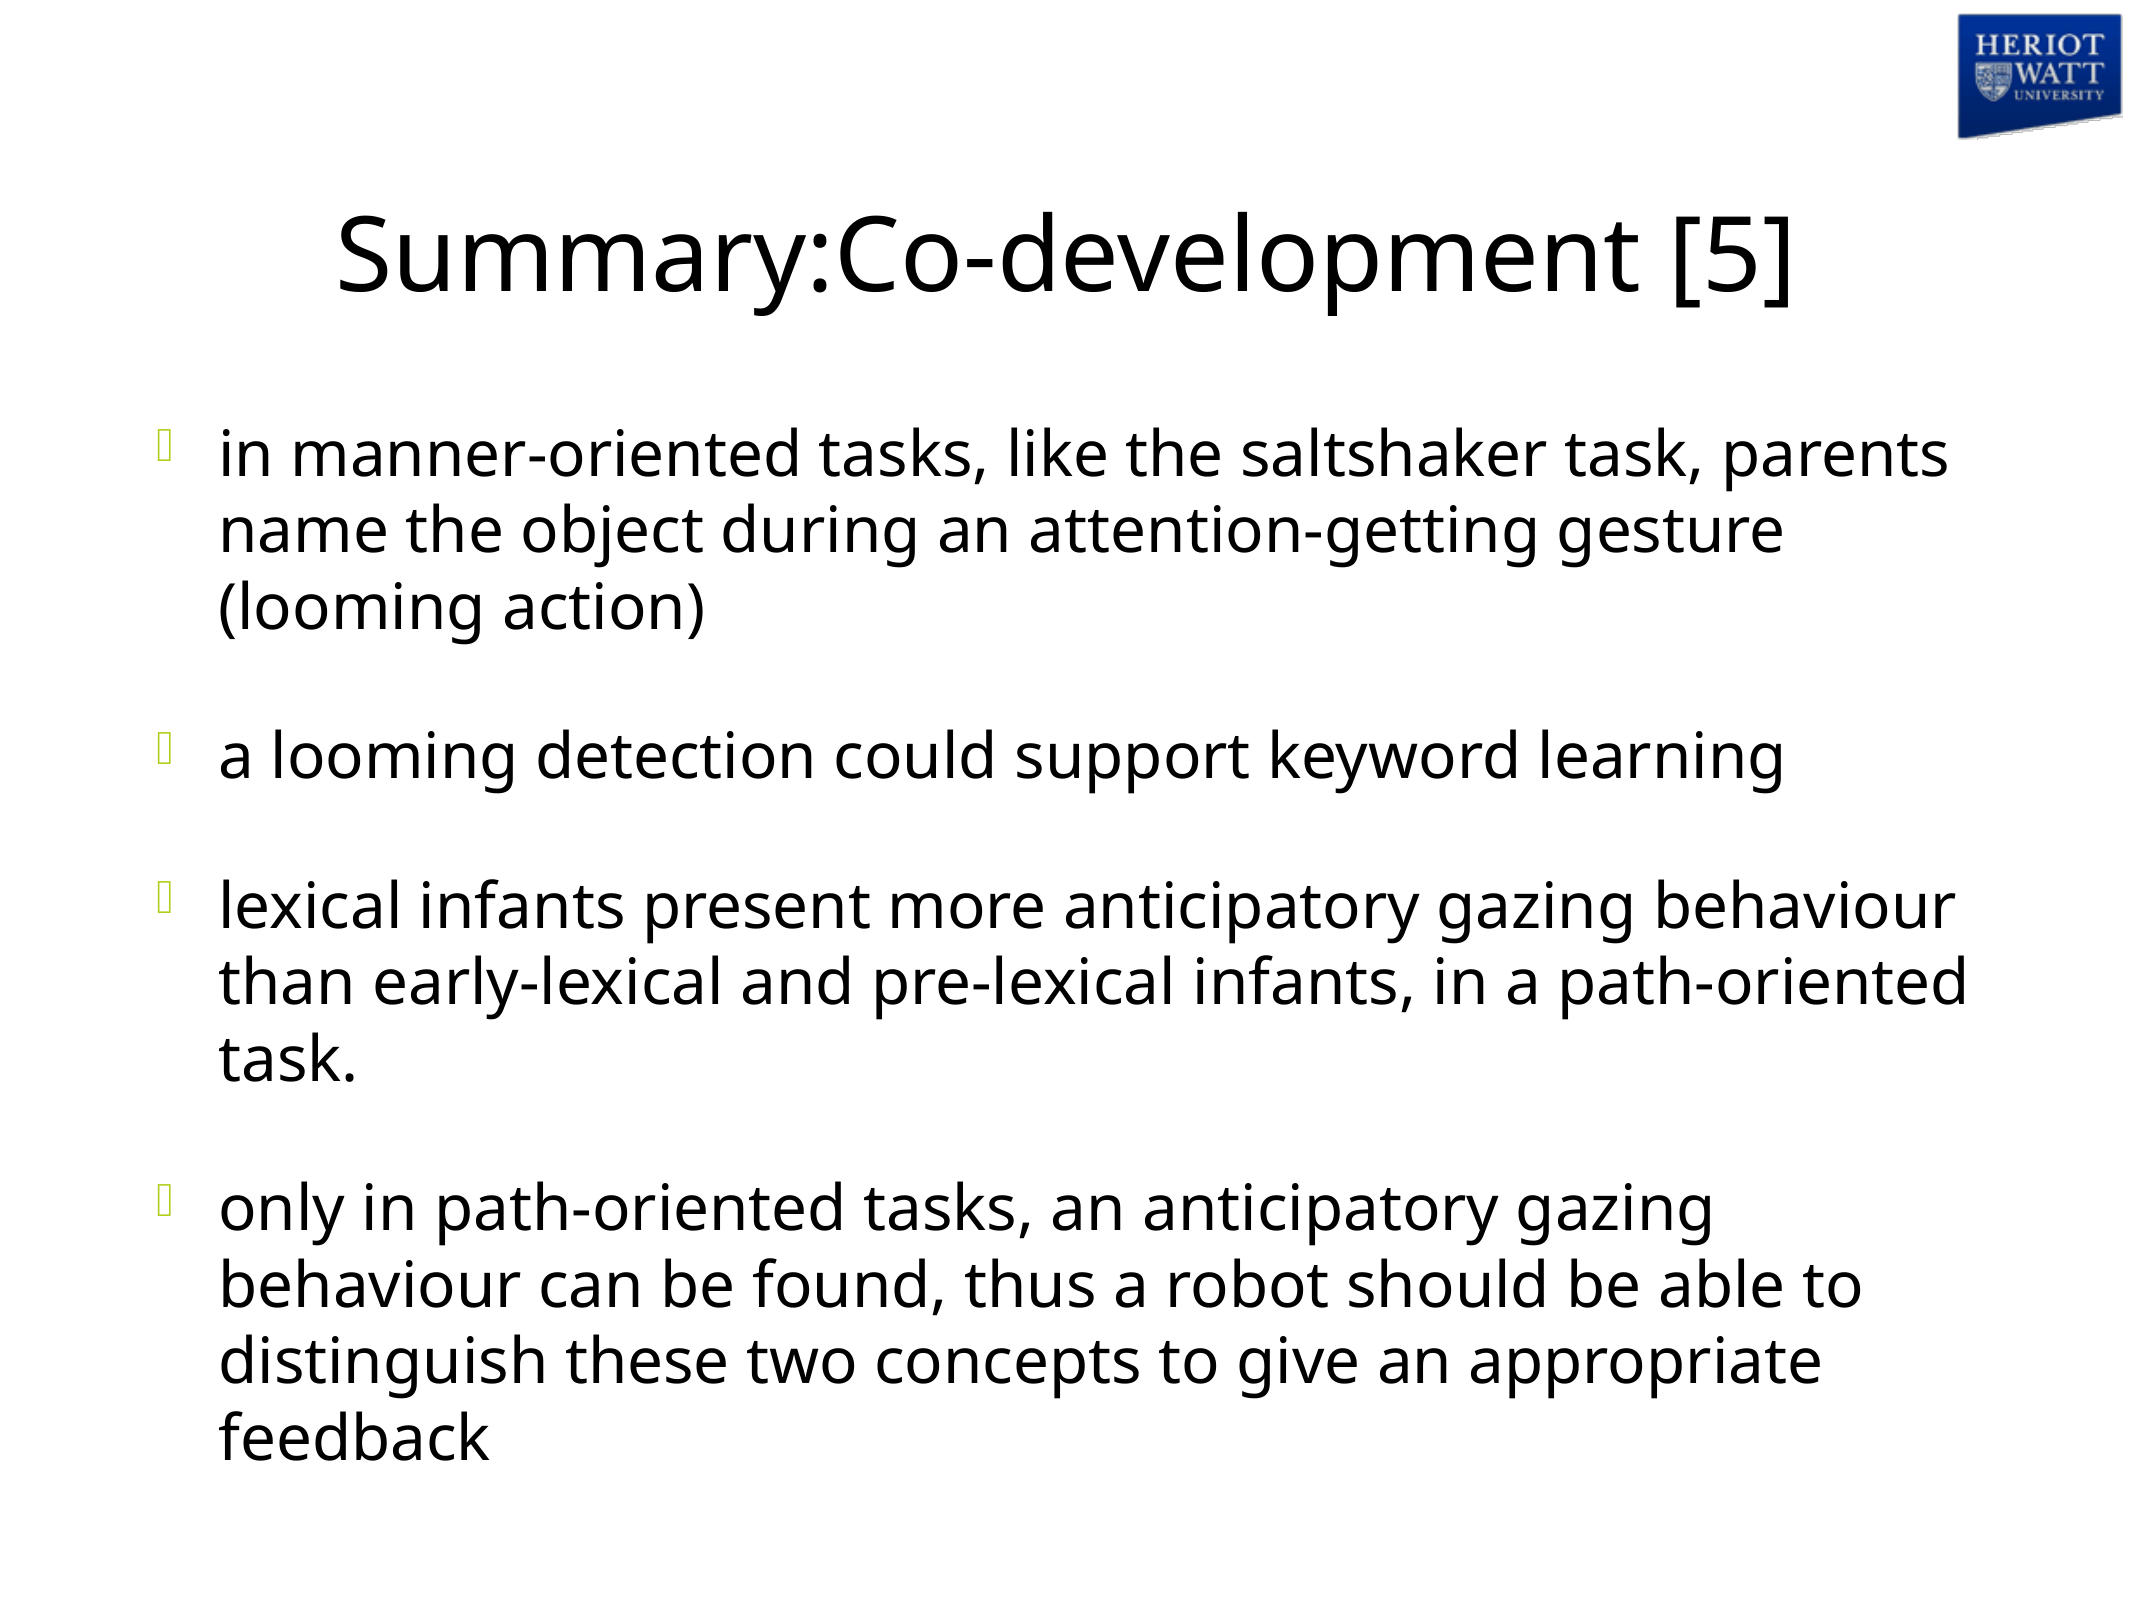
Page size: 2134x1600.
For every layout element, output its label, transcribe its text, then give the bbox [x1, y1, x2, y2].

list in manner-oriented tasks, like the saltshaker task, parents name the object during an attention-getting gesture (looming action) a looming detection could support keyword learning lexical infants present more anticipatory gazing behaviour than early-lexical and pre-lexical infants, in a path-oriented task. only in path-oriented tasks, an anticipatory gazing behaviour can be found, thus a robot should be able to distinguish these two concepts to give an appropriate feedback [155, 426, 1978, 1459]
picture [1957, 13, 2123, 140]
title Summary:Co-development [5] [155, 72, 1978, 426]
